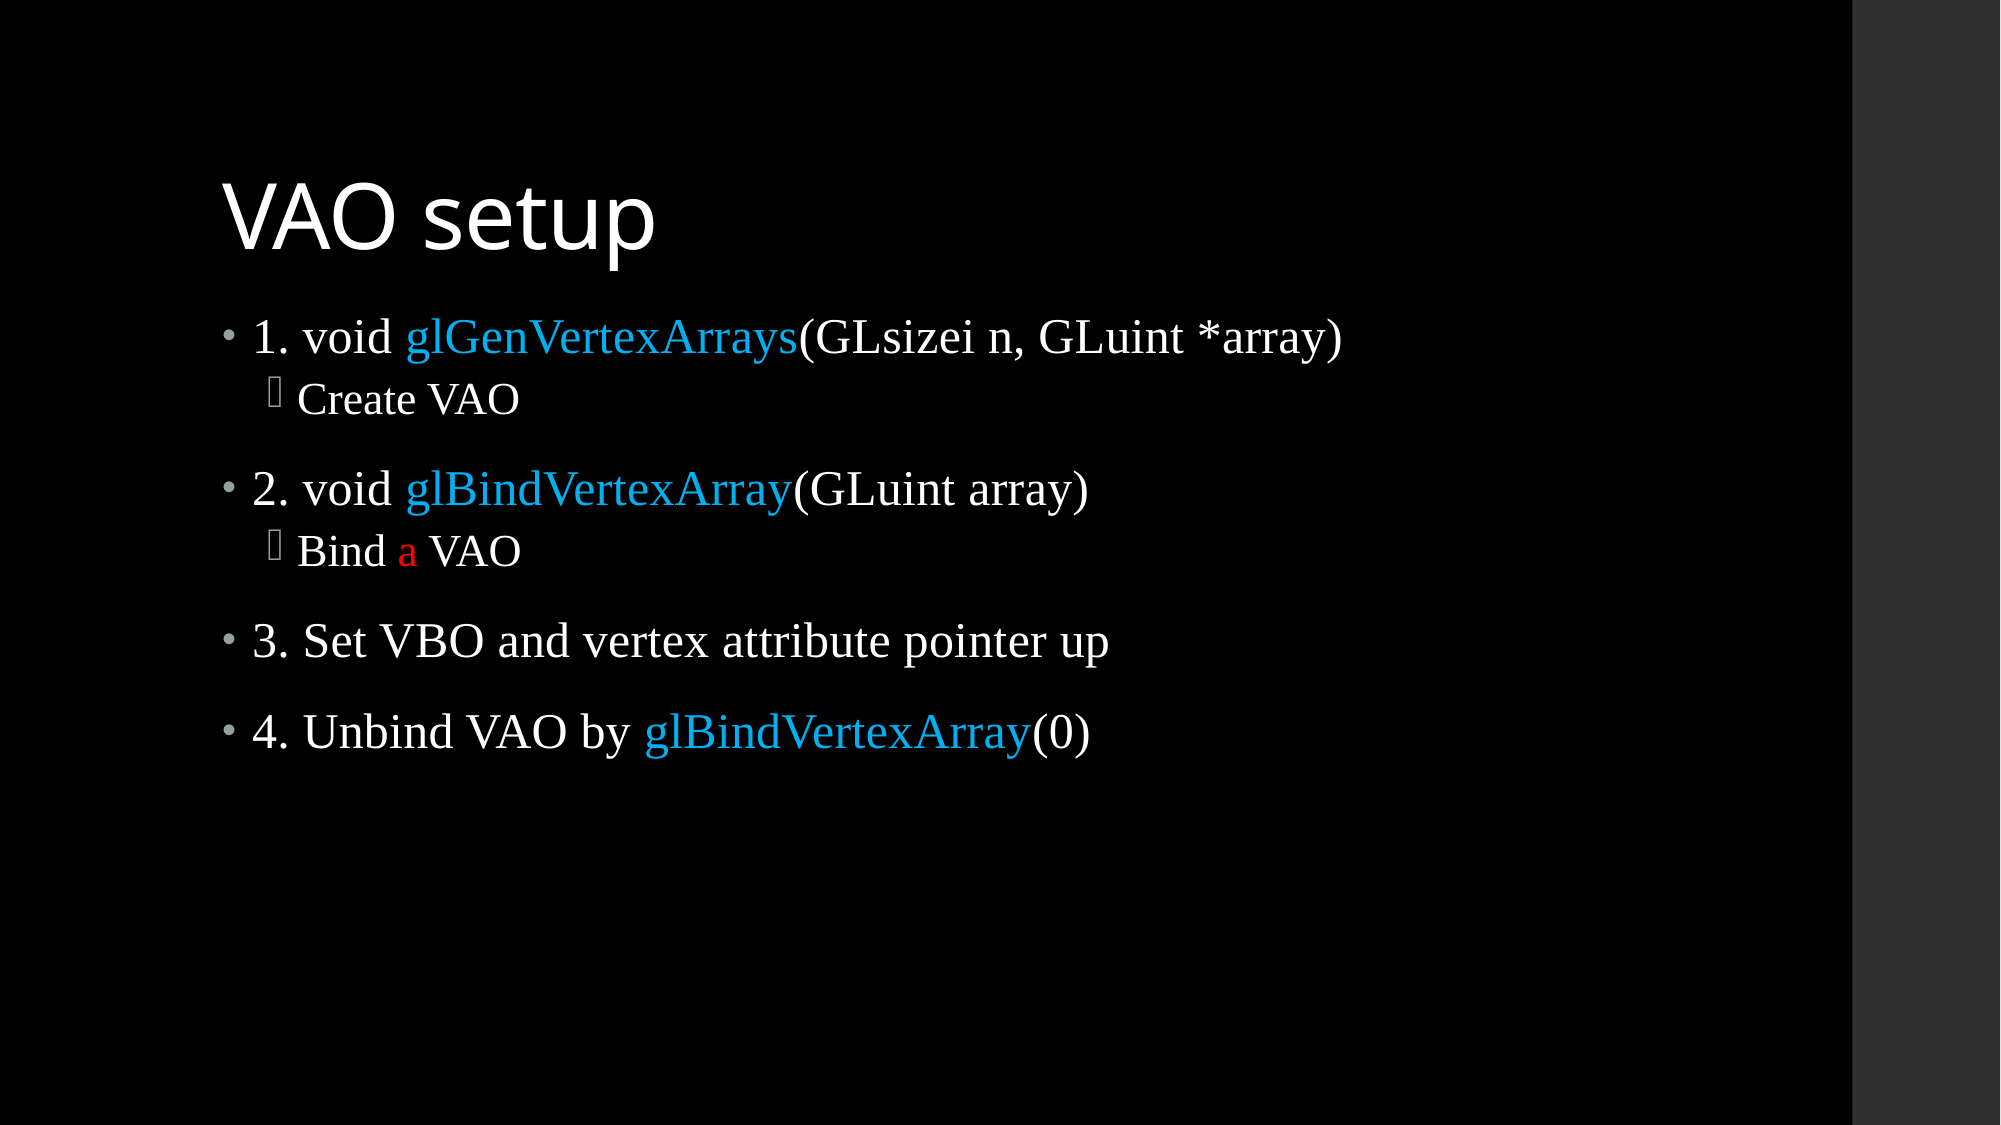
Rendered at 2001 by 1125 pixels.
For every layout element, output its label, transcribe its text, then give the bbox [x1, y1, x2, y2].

list 1. void glGenVertexArrays(GLsizei n, GLuint *array) Create VAO 2. void glBindVertexArray(GLuint array) Bind a VAO 3. Set VBO and vertex attribute pointer up 4. Unbind VAO by glBindVertexArray(0) [206, 299, 1617, 1014]
title VAO setup [206, 60, 1797, 278]
